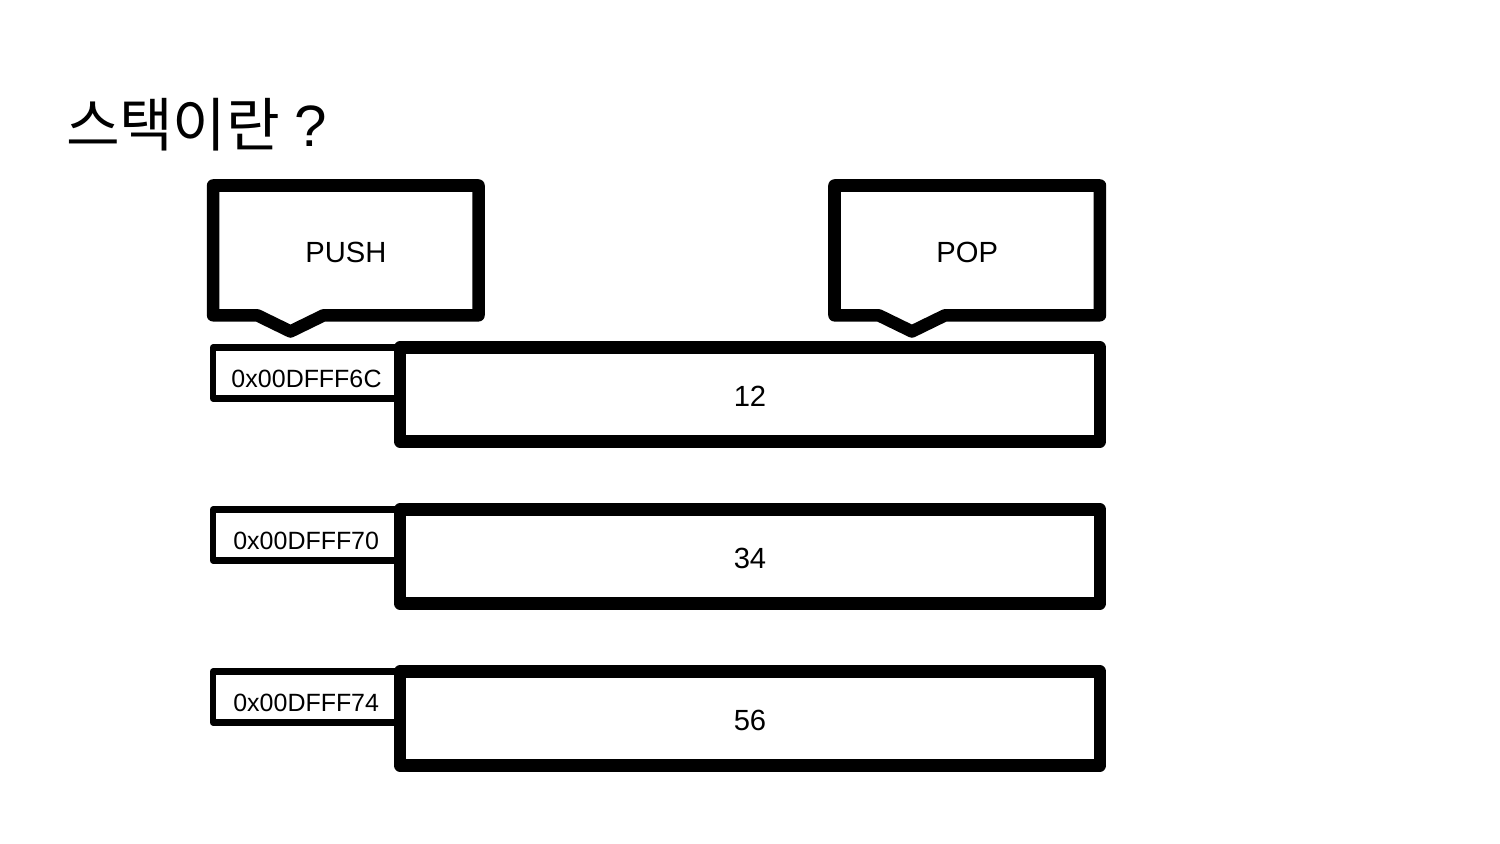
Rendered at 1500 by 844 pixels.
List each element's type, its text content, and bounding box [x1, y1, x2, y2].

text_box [212, 509, 1101, 604]
title 스택이란? [51, 72, 1449, 167]
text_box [212, 347, 1101, 442]
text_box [212, 671, 1101, 766]
text_box PUSH [213, 185, 479, 332]
text_box POP [834, 185, 1100, 332]
